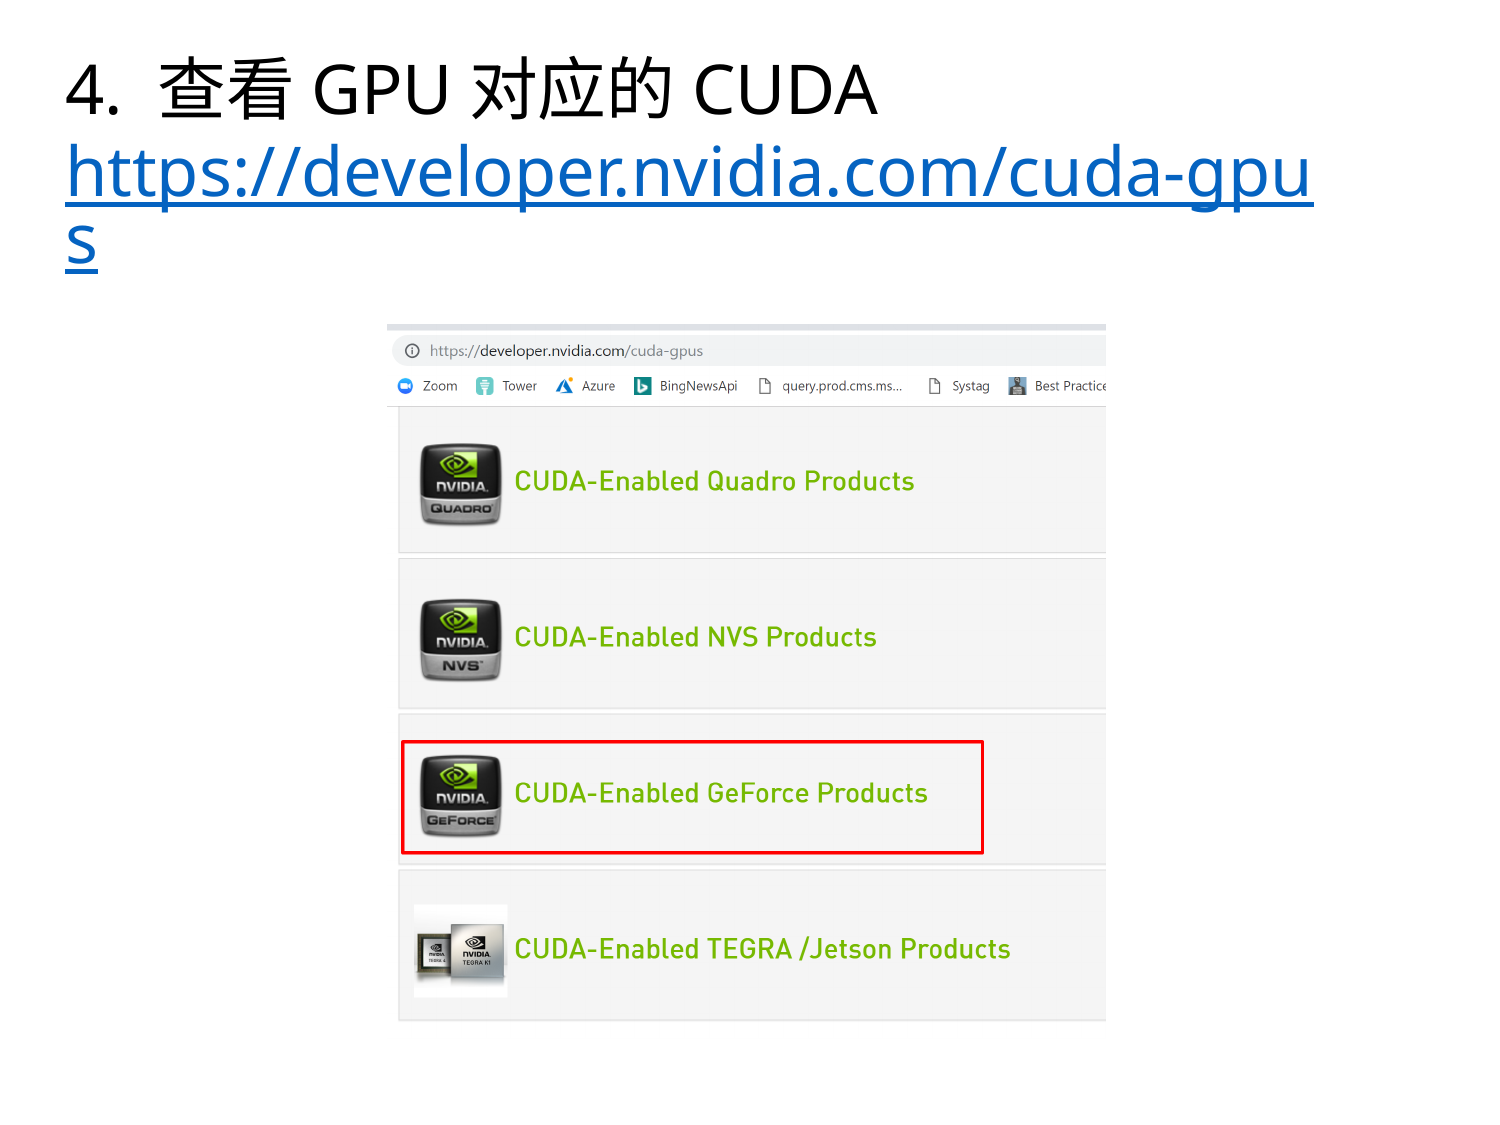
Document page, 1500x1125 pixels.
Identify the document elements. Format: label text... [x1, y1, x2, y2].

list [387, 324, 1106, 1039]
title 4. 查看GPU对应的CUDA https://developer.nvidia.com/cuda-gpus [50, 62, 1344, 280]
